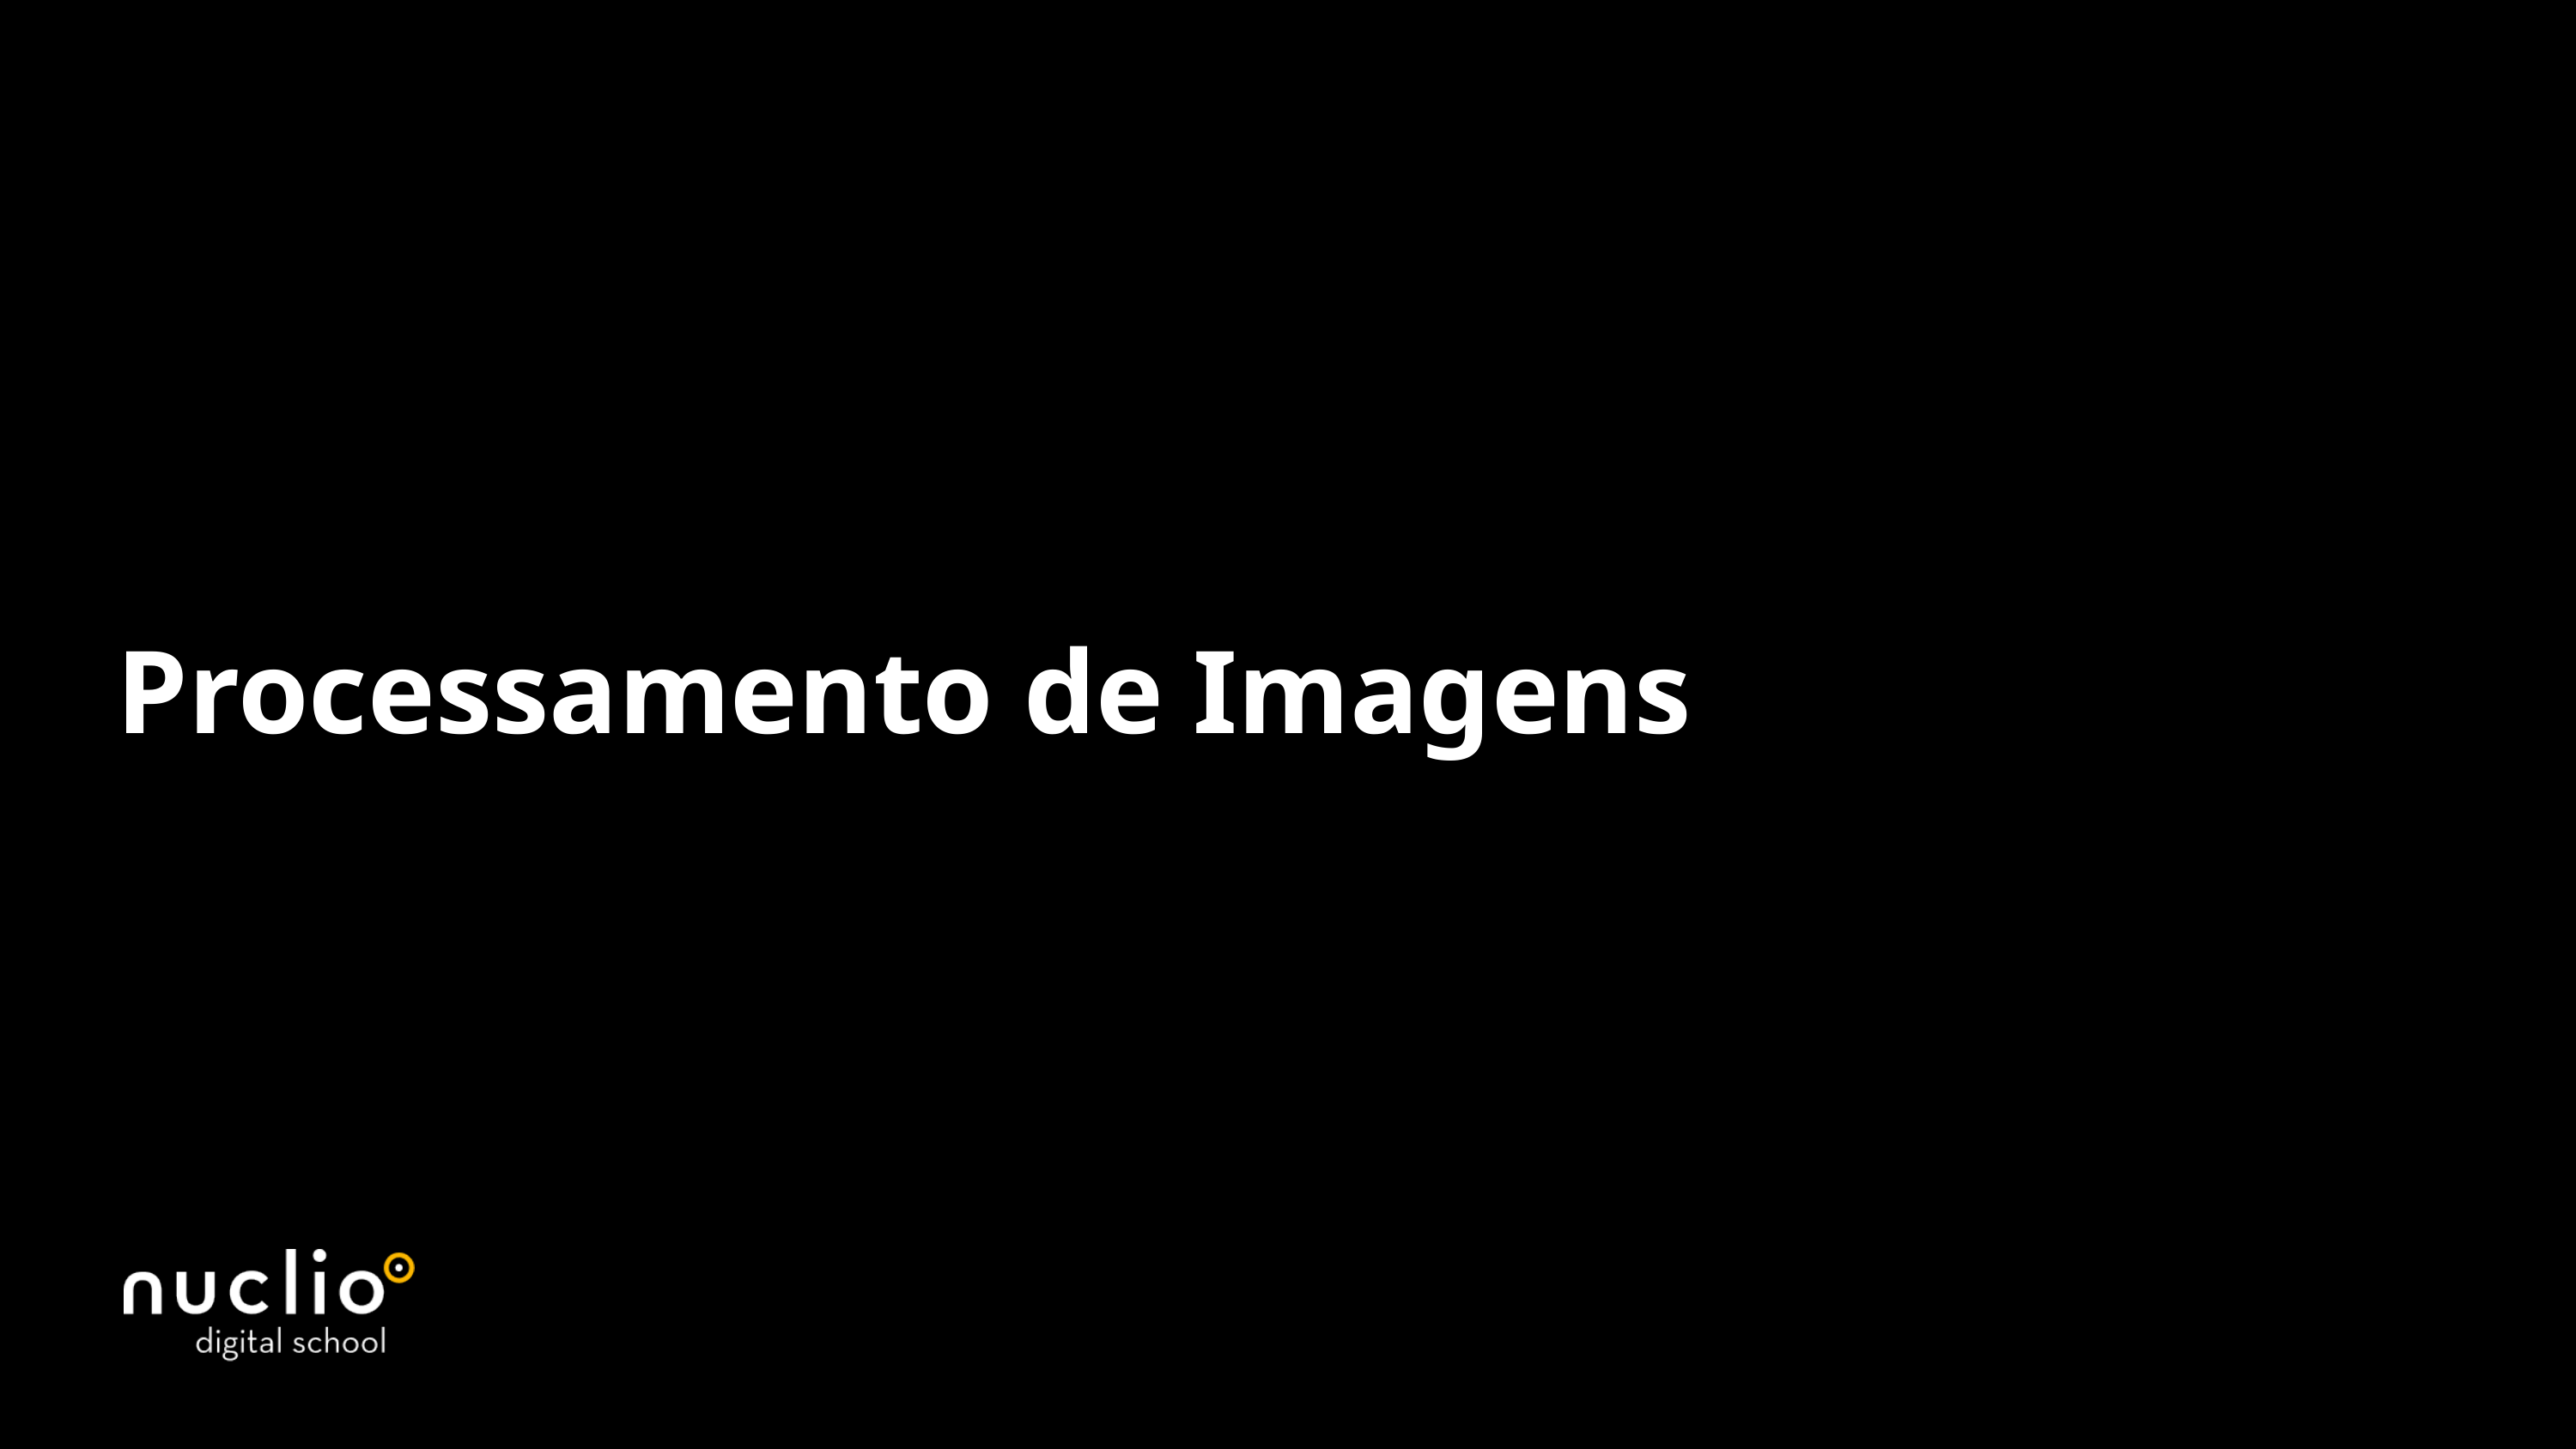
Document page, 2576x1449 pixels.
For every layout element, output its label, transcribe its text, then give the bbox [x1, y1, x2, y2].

text_box Processamento de Imagens [91, 594, 2134, 782]
picture [124, 1249, 416, 1361]
